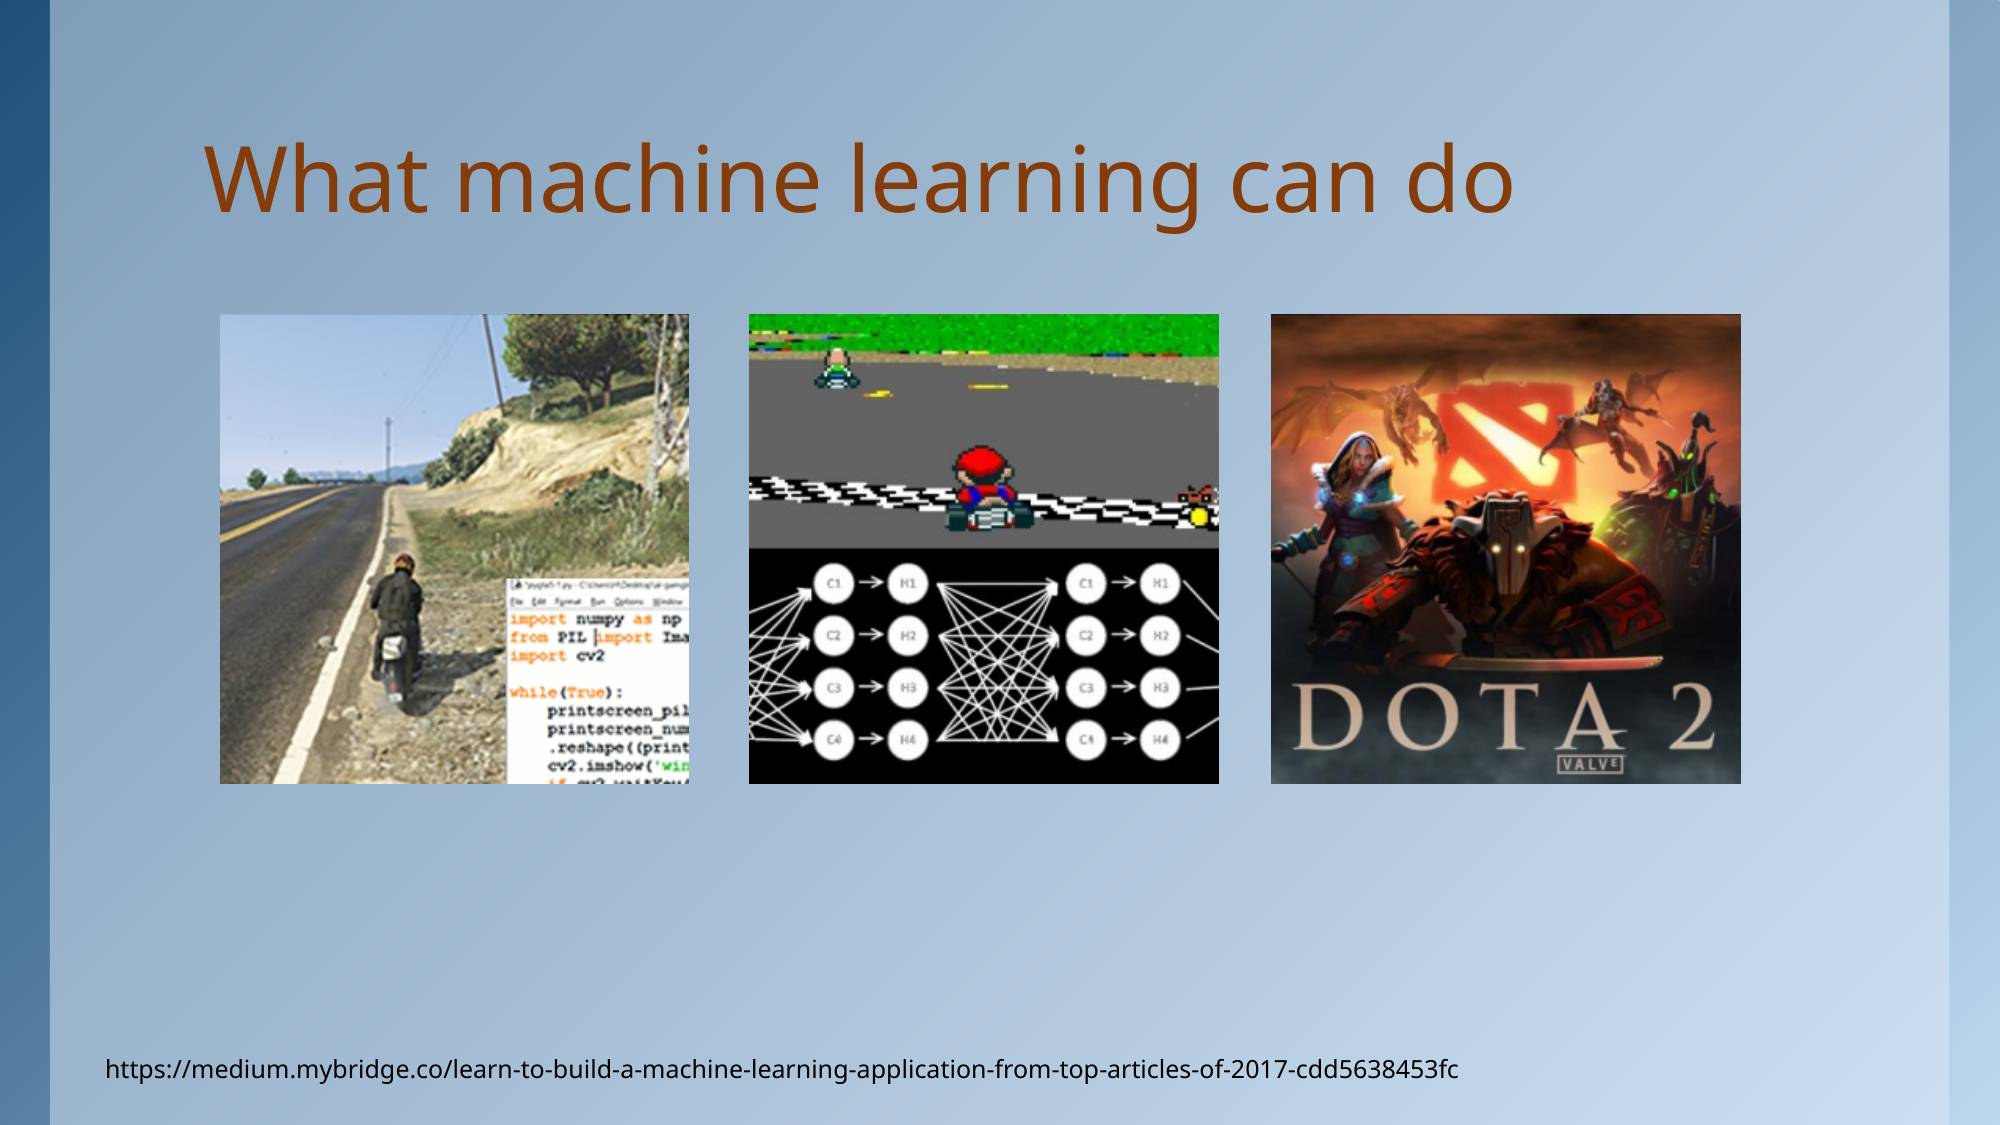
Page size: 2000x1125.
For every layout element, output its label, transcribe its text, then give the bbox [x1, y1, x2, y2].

picture [1271, 314, 1741, 784]
title What machine learning can do [183, 12, 1850, 242]
picture [749, 314, 1219, 784]
picture [220, 314, 689, 784]
text_box https://medium.mybridge.co/learn-to-build-a-machine-learning-application-from-top-articles-of-2017-cdd5638453fc [90, 1045, 1638, 1091]
